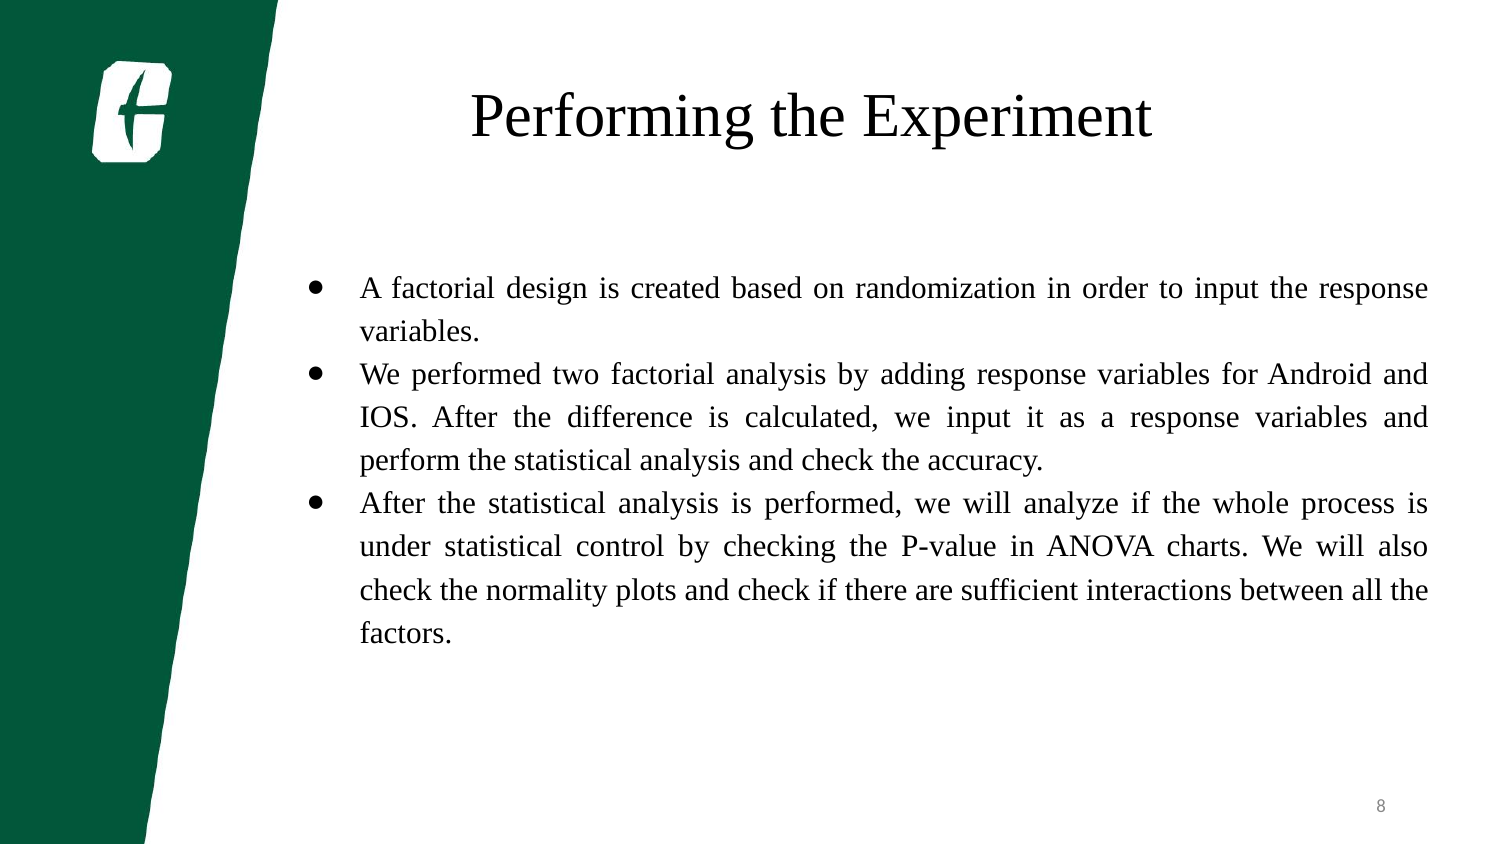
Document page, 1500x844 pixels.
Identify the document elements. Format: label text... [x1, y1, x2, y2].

text_box A factorial design is created based on randomization in order to input the response variables. We performed two factorial analysis by adding response variables for Android and IOS. After the difference is calculated, we input it as a response variables and perform the statistical analysis and check the accuracy. After the statistical analysis is performed, we will analyze if the whole process is under statistical control by checking the P-value in ANOVA charts. We will also check the normality plots and check if there are sufficient interactions between all the factors. [269, 184, 1446, 779]
picture [0, 0, 1500, 844]
text_box Performing the Experiment [297, 51, 1436, 182]
slide_number 8 [1059, 782, 1397, 827]
